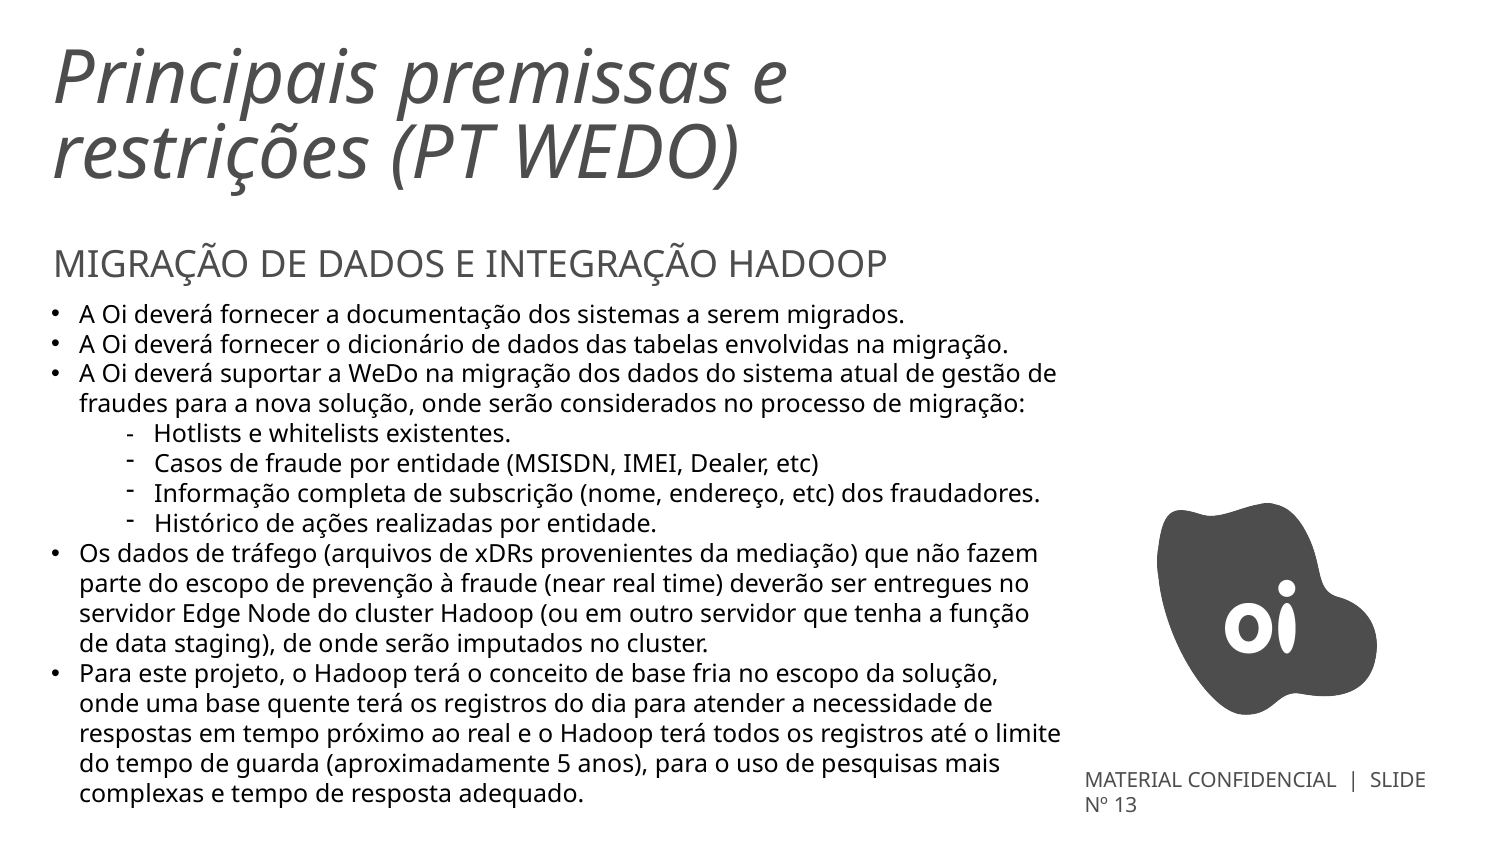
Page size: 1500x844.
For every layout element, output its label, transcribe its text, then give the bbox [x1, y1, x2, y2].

text_box A Oi deverá fornecer a documentação dos sistemas a serem migrados. A Oi deverá fornecer o dicionário de dados das tabelas envolvidas na migração. A Oi deverá suportar a WeDo na migração dos dados do sistema atual de gestão de fraudes para a nova solução, onde serão considerados no processo de migração: - Hotlists e whitelists existentes. Casos de fraude por entidade (MSISDN, IMEI, Dealer, etc) Informação completa de subscrição (nome, endereço, etc) dos fraudadores. Histórico de ações realizadas por entidade. Os dados de tráfego (arquivos de xDRs provenientes da mediação) que não fazem parte do escopo de prevenção à fraude (near real time) deverão ser entregues no servidor Edge Node do cluster Hadoop (ou em outro servidor que tenha a função de data staging), de onde serão imputados no cluster. Para este projeto, o Hadoop terá o conceito de base fria no escopo da solução, onde uma base quente terá os registros do dia para atender a necessidade de respostas em tempo próximo ao real e o Hadoop terá todos os registros até o limite do tempo de guarda (aproximadamente 5 anos), para o uso de pesquisas mais complexas e tempo de resposta adequado. [36, 290, 1082, 844]
title Principais premissas e restrições (PT WEDO) [52, 43, 1052, 261]
picture [1157, 503, 1377, 715]
list Migração de dados e integração Hadoop [52, 261, 1052, 290]
